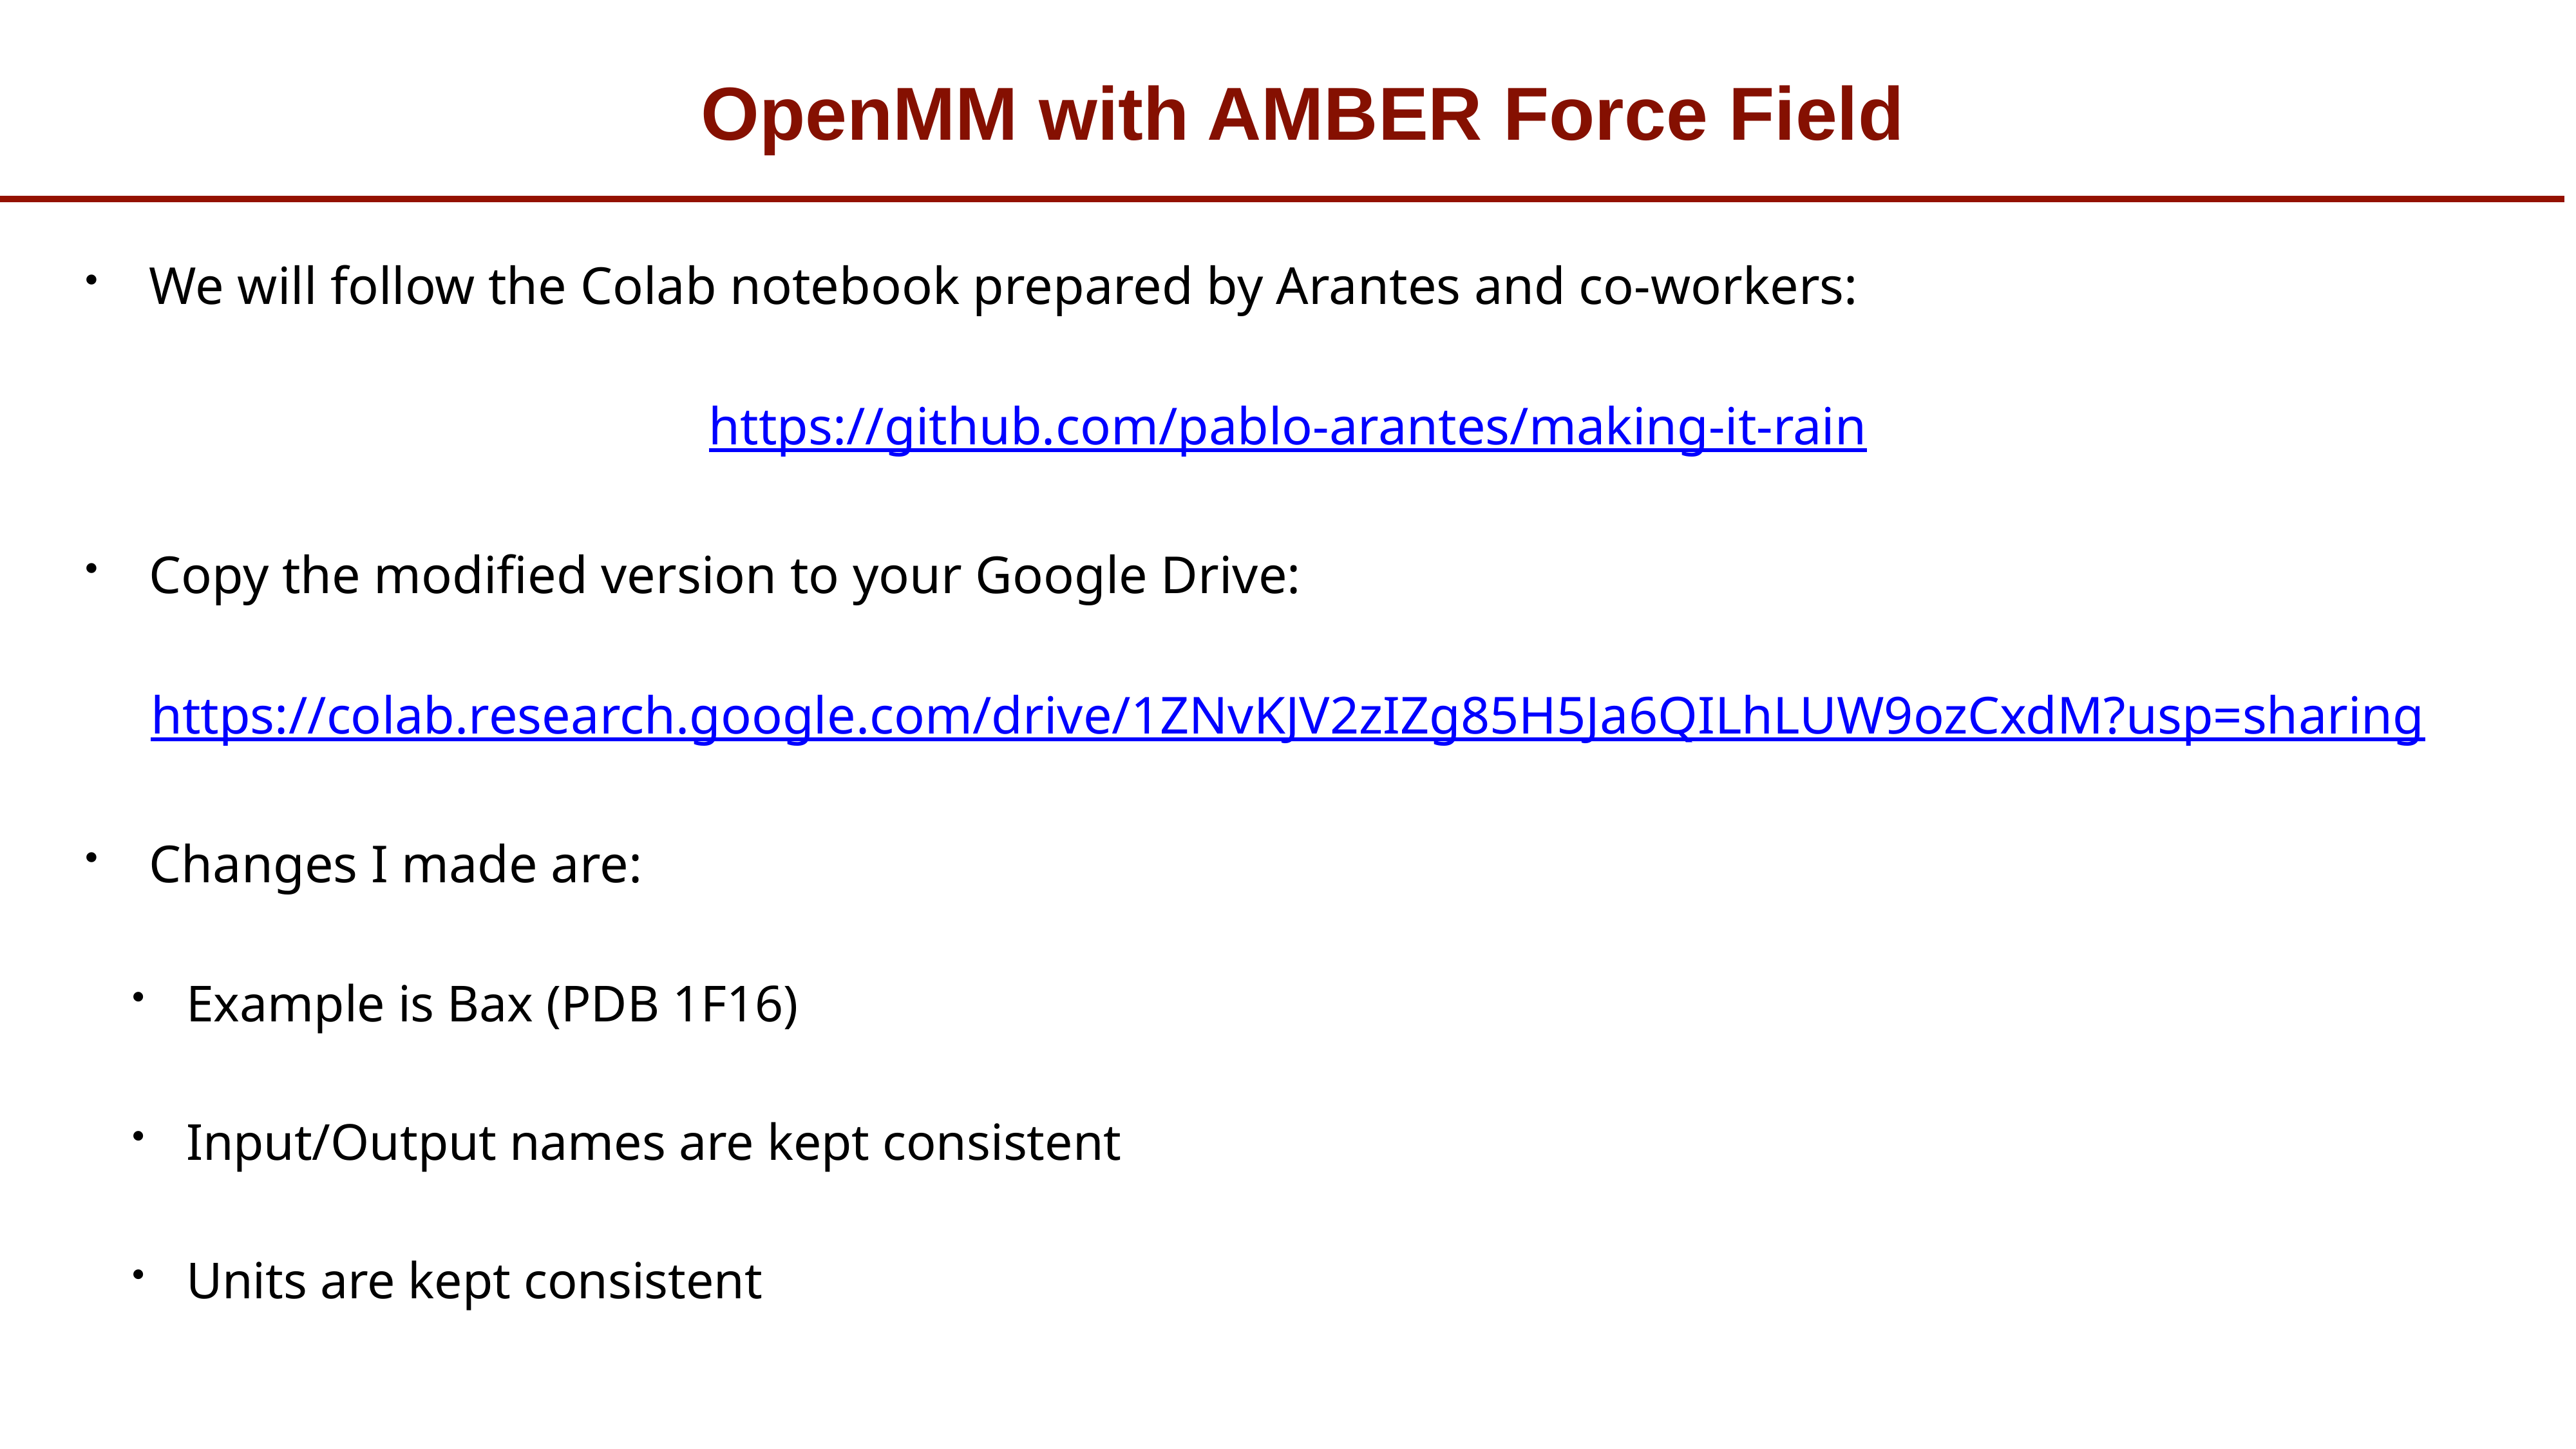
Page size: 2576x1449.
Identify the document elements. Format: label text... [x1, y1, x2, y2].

title OpenMM with AMBER Force Field [478, 41, 2128, 180]
list We will follow the Colab notebook prepared by Arantes and co-workers: https://github.com/pablo-arantes/making-it-rain Copy the modified version to your Google Drive: https://colab.research.google.com/drive/1ZNvKJV2zIZg85H5Ja6QILhLUW9ozCxdM?usp=sharing Changes I made are: Example is Bax (PDB 1F16) Input/Output names are kept consistent Units are kept consistent [77, 245, 2499, 1410]
